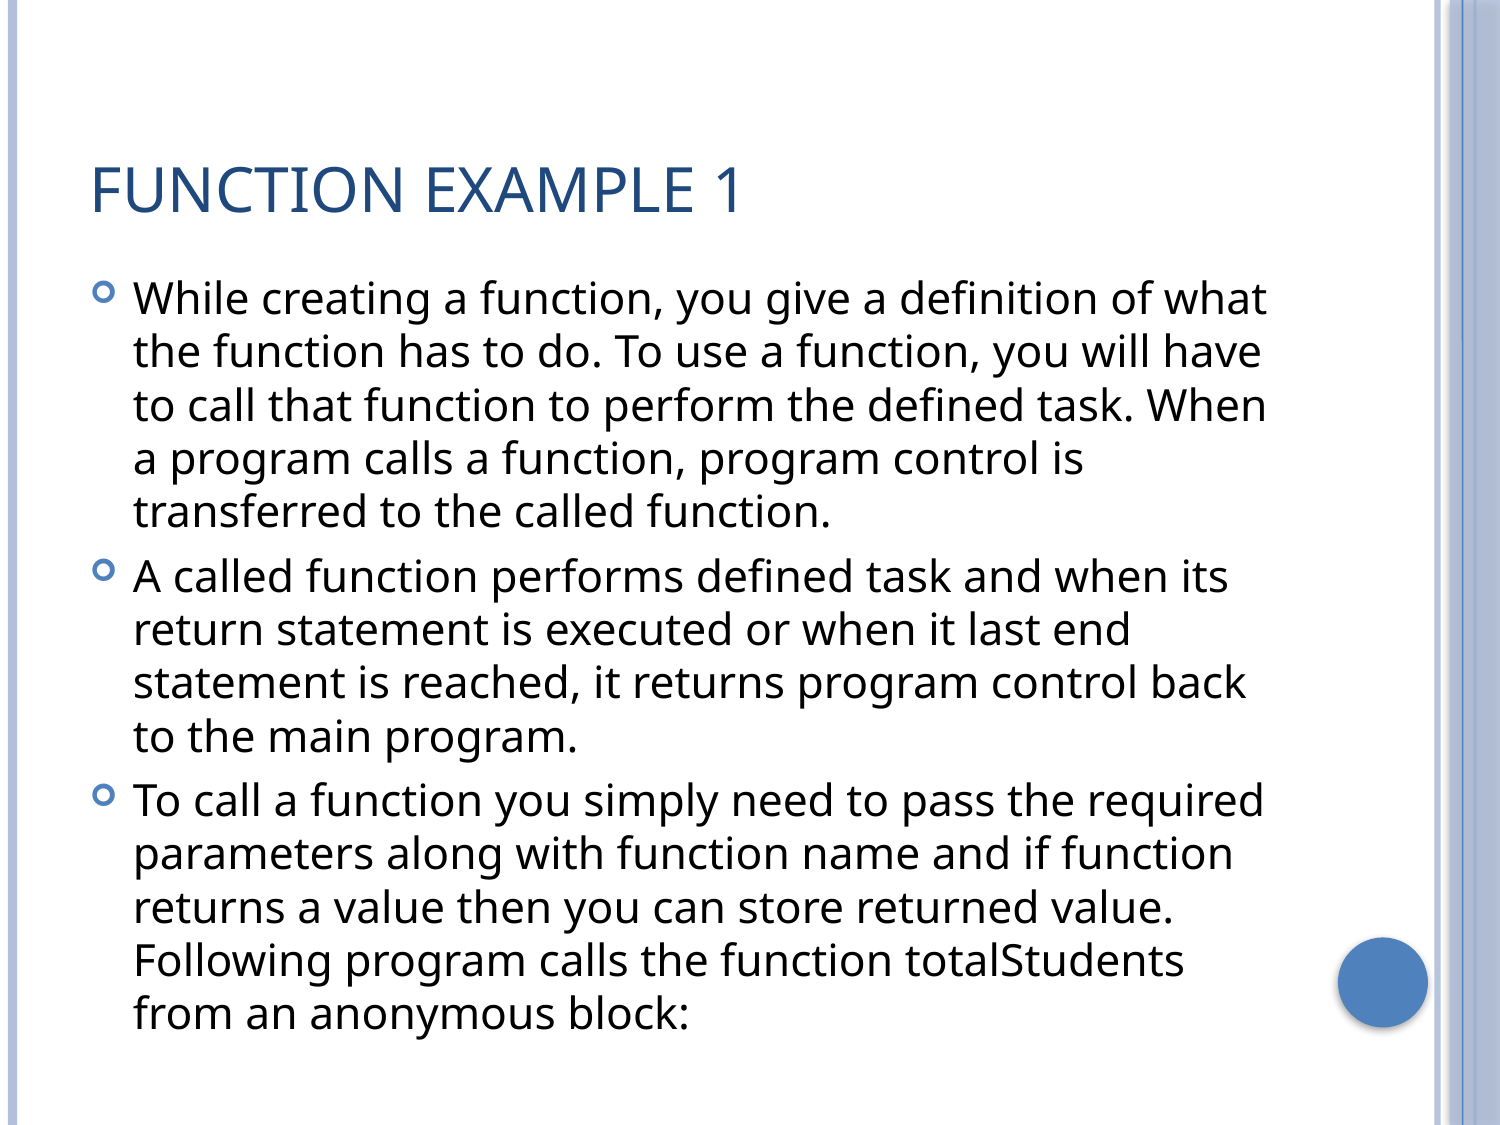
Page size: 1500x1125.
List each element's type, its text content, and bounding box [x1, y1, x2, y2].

list While creating a function, you give a definition of what the function has to do. To use a function, you will have to call that function to perform the defined task. When a program calls a function, program control is transferred to the called function. A called function performs defined task and when its return statement is executed or when it last end statement is reached, it returns program control back to the main program. To call a function you simply need to pass the required parameters along with function name and if function returns a value then you can store returned value. Following program calls the function totalStudents from an anonymous block: [75, 262, 1300, 1062]
title Function Example 1 [75, 45, 1300, 233]
